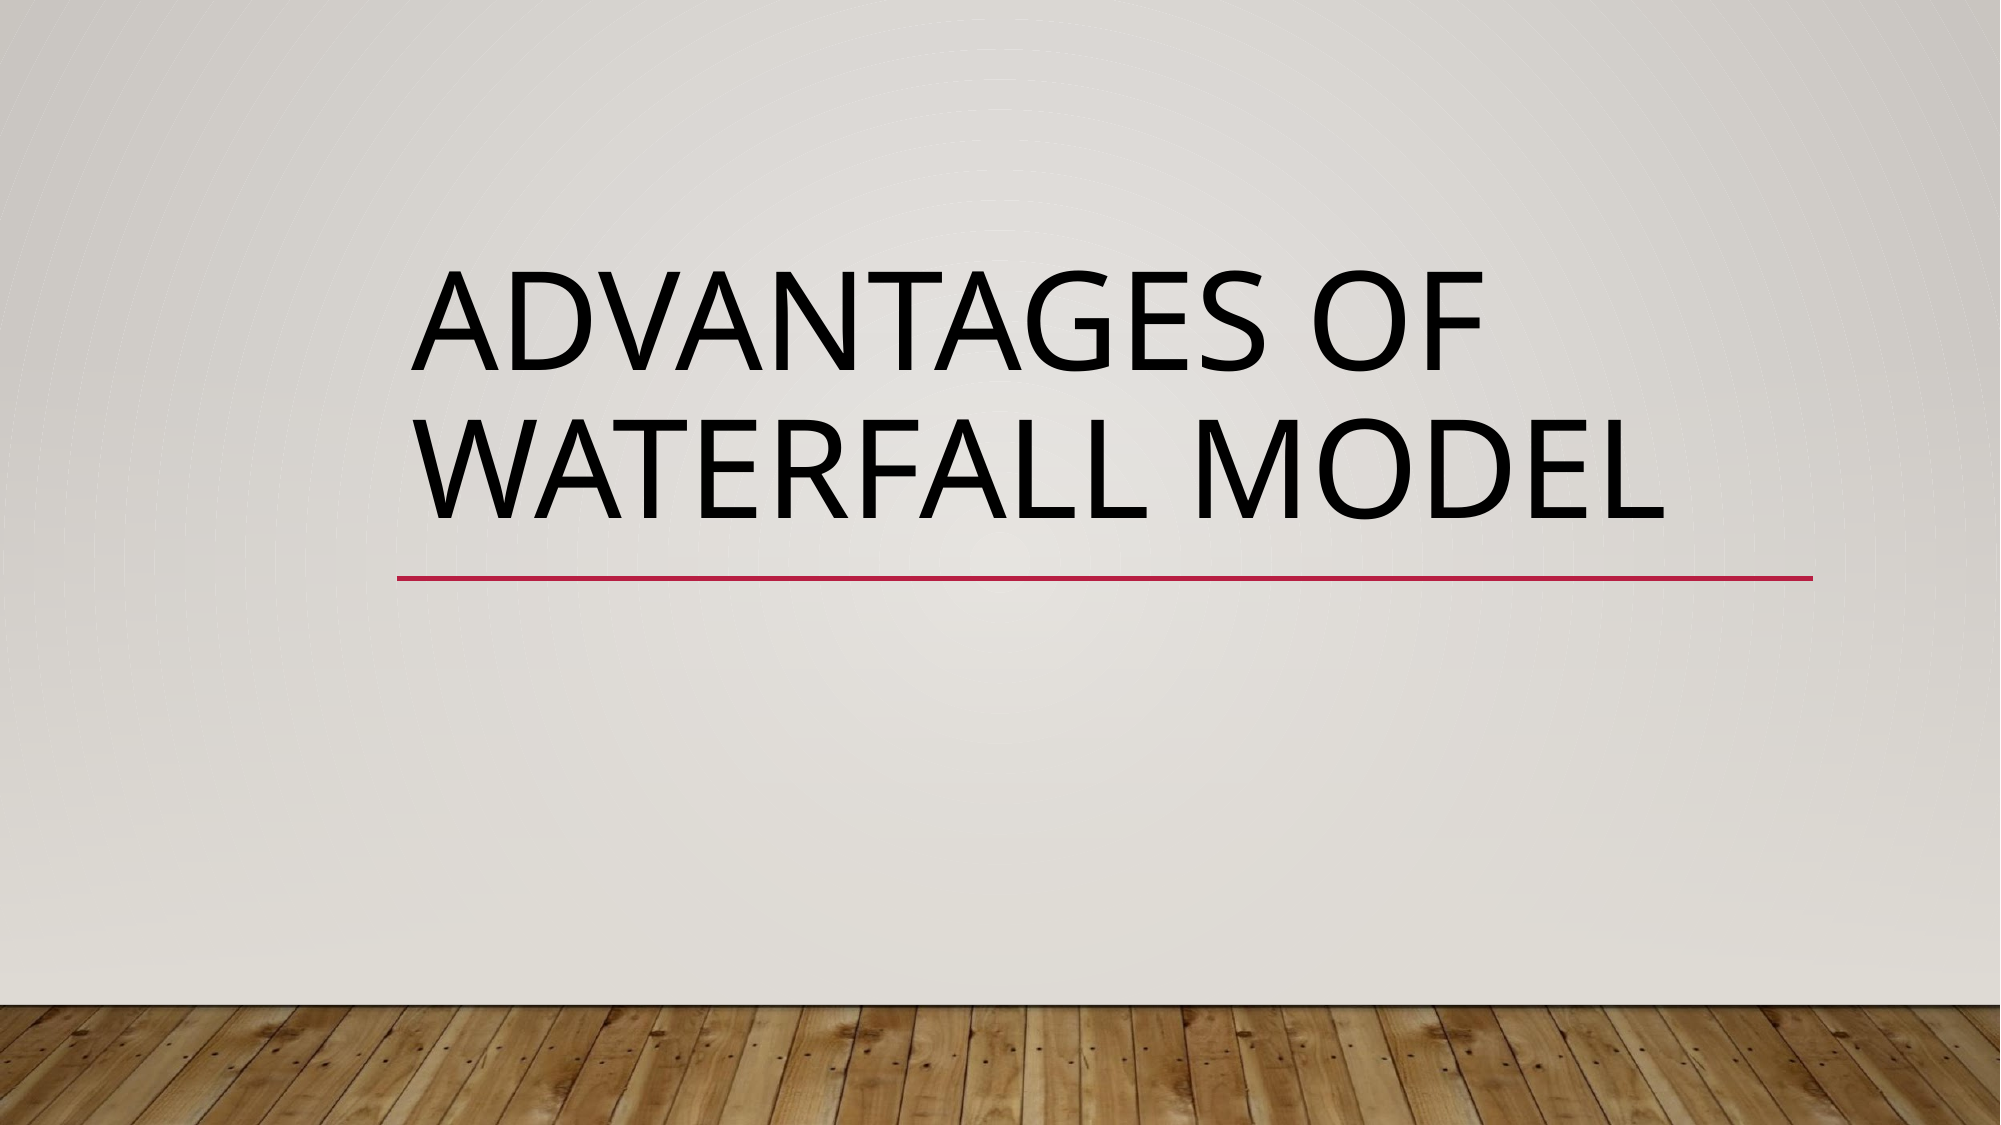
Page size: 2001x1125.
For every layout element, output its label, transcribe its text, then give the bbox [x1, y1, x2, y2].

title ADVANTAGES OF WATERFALL MODEL [396, 131, 1814, 549]
picture [0, 1005, 2000, 1125]
